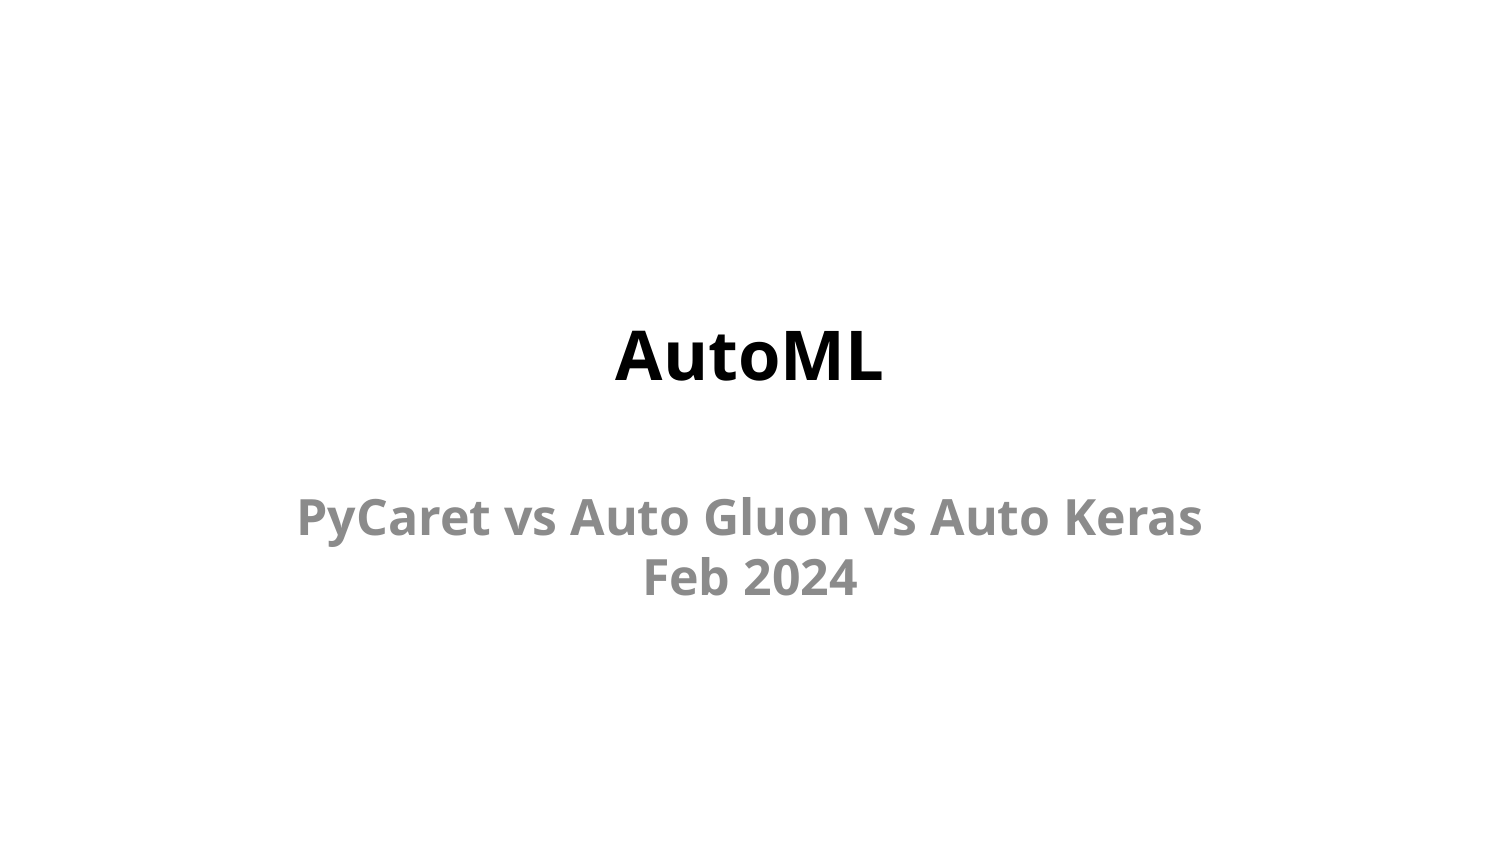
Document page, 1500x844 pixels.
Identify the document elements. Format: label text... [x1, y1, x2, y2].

subtitle PyCaret vs Auto Gluon vs Auto Keras Feb 2024 [225, 478, 1275, 694]
title AutoML [112, 262, 1388, 443]
